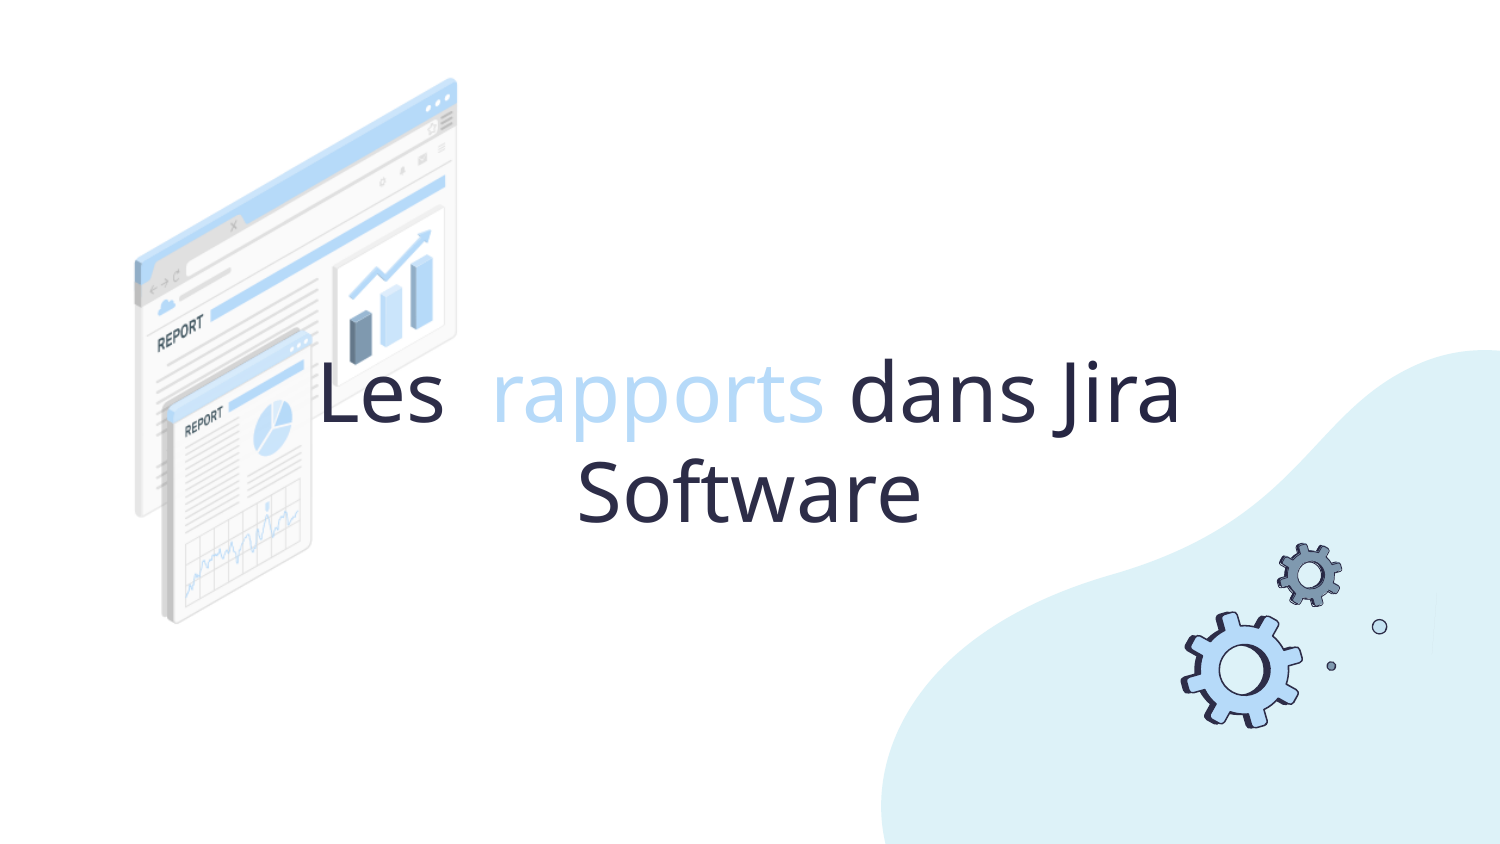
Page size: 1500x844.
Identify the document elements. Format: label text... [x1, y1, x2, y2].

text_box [1329, 602, 1459, 679]
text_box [1183, 609, 1301, 731]
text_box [1277, 542, 1342, 608]
text_box Les rapports dans Jira Software [641, 324, 1217, 456]
picture [0, 17, 637, 673]
